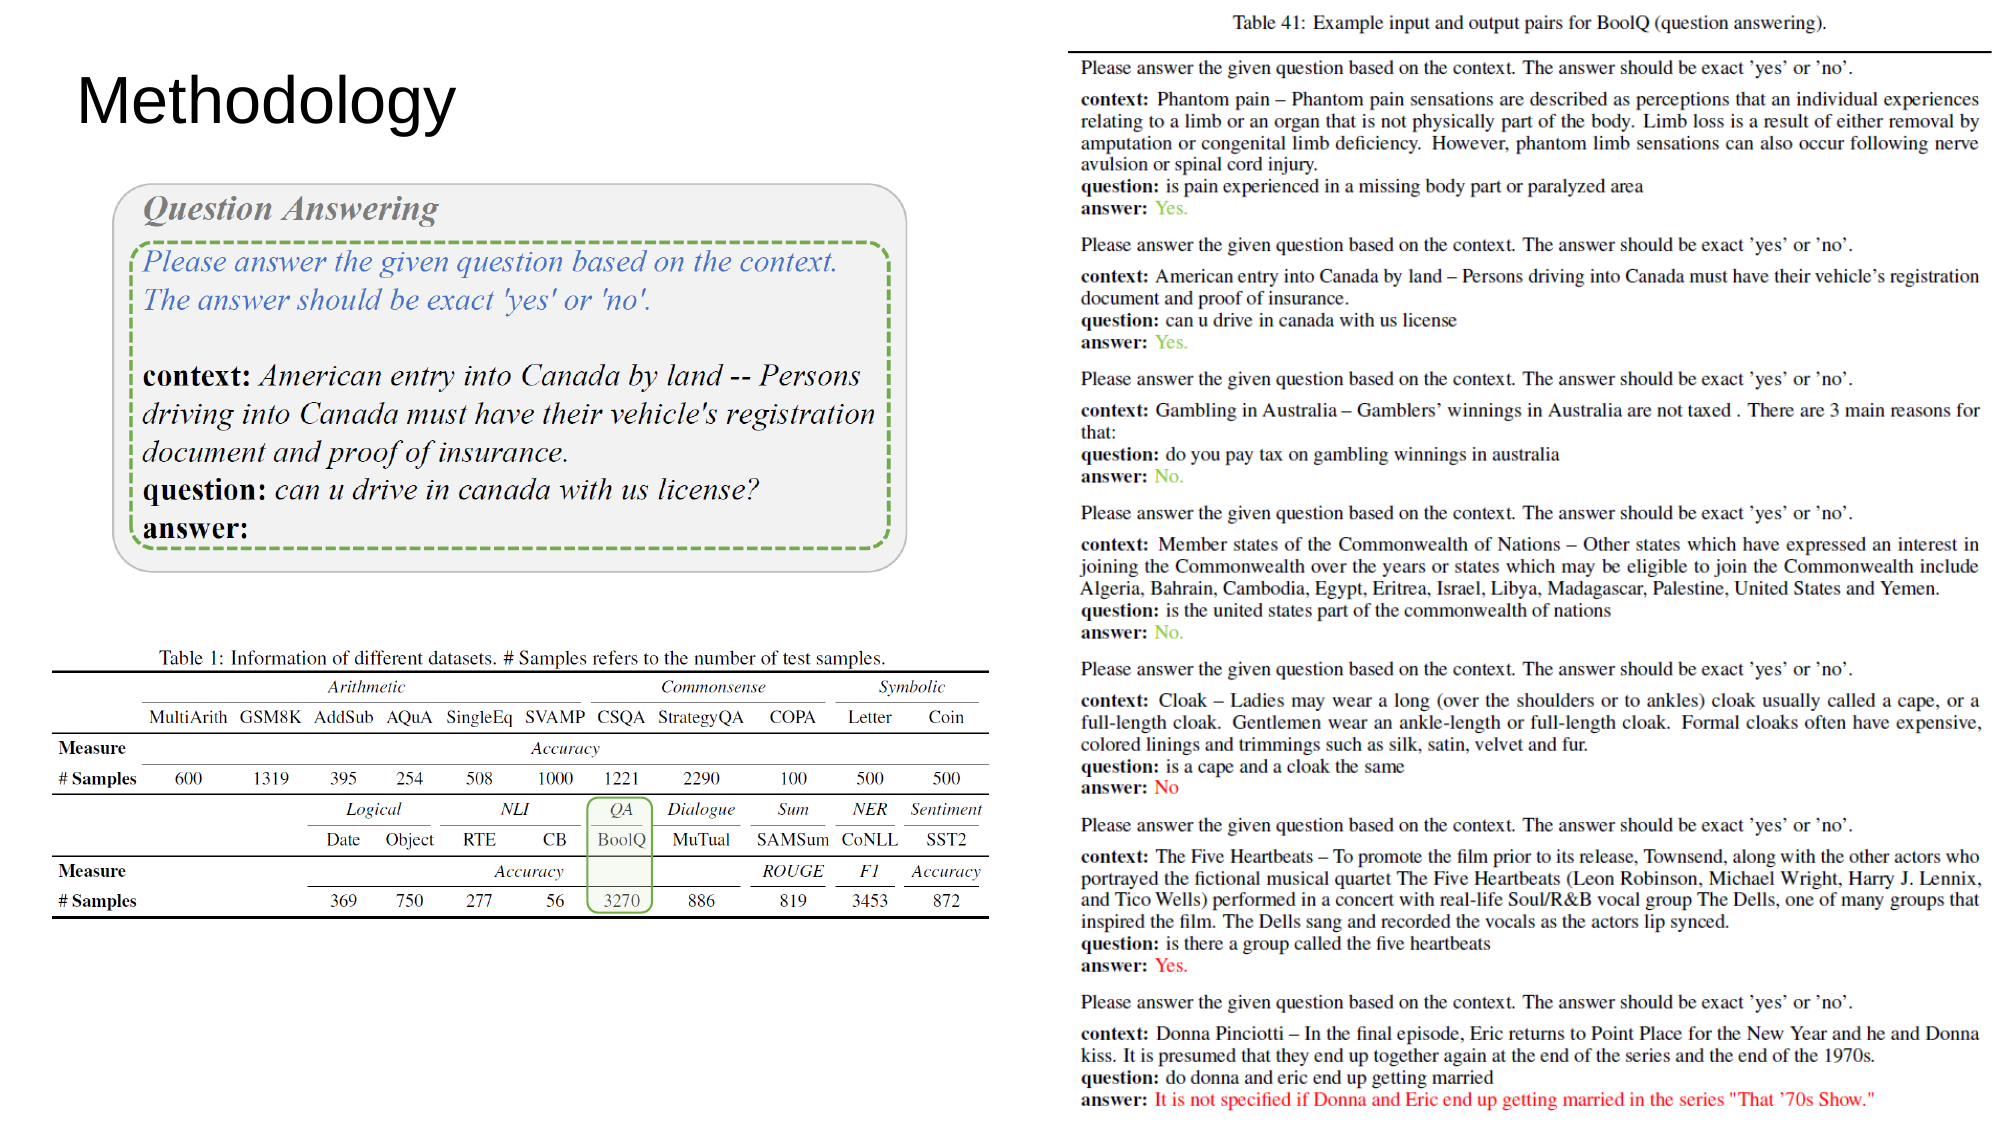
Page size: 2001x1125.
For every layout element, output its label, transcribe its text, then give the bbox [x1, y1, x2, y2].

picture [41, 641, 1001, 929]
picture [1067, 6, 2000, 1119]
picture [106, 179, 915, 578]
text_box Methodology [61, 49, 1067, 145]
